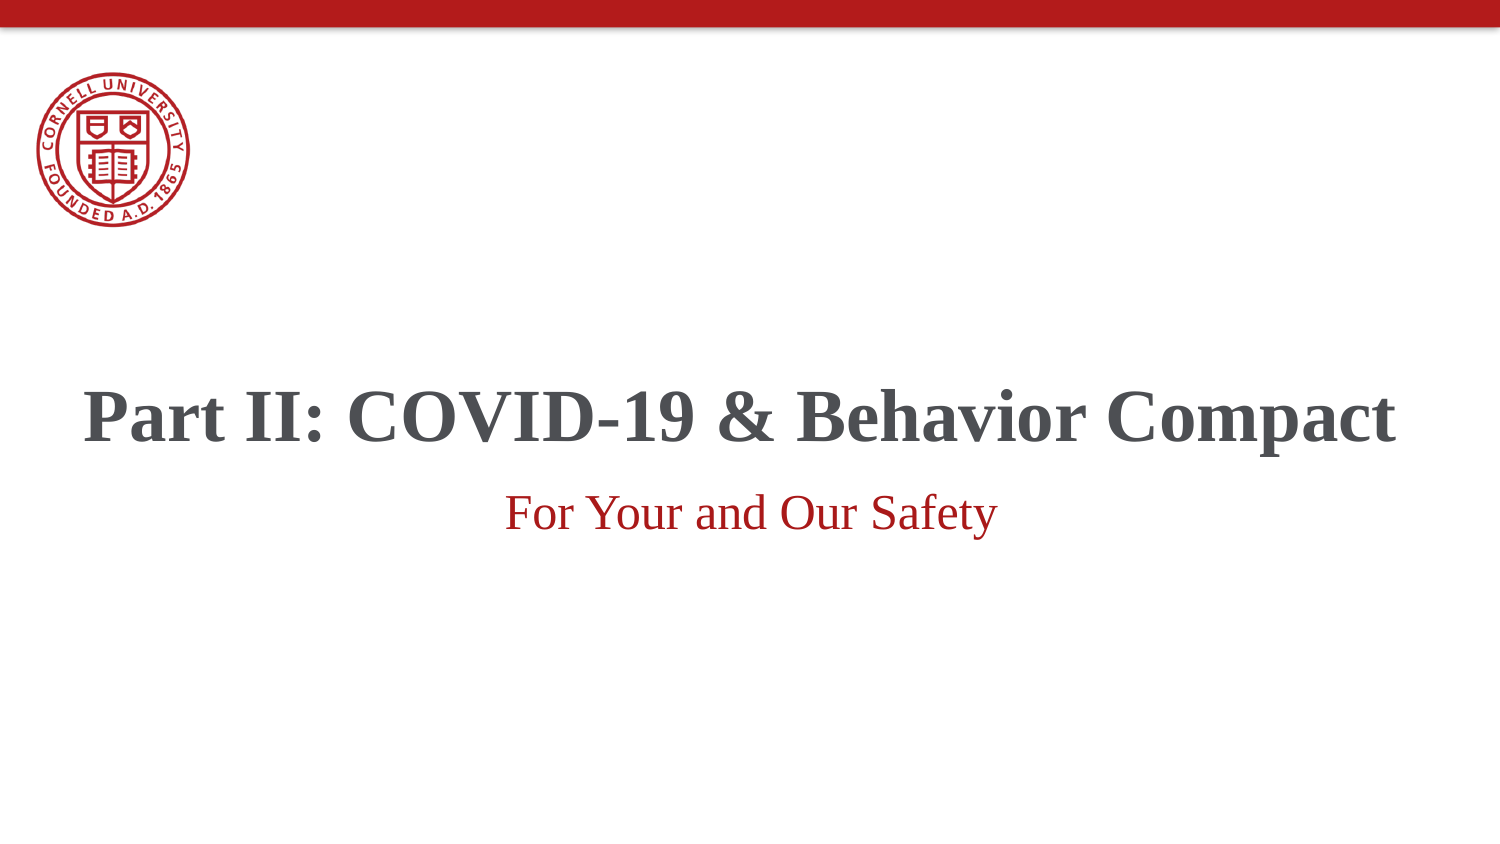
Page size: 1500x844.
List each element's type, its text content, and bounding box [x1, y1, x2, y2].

list Part II: COVID-19 & Behavior Compact [0, 359, 1500, 485]
title For Your and Our Safety [1, 471, 1500, 547]
picture [29, 65, 213, 234]
